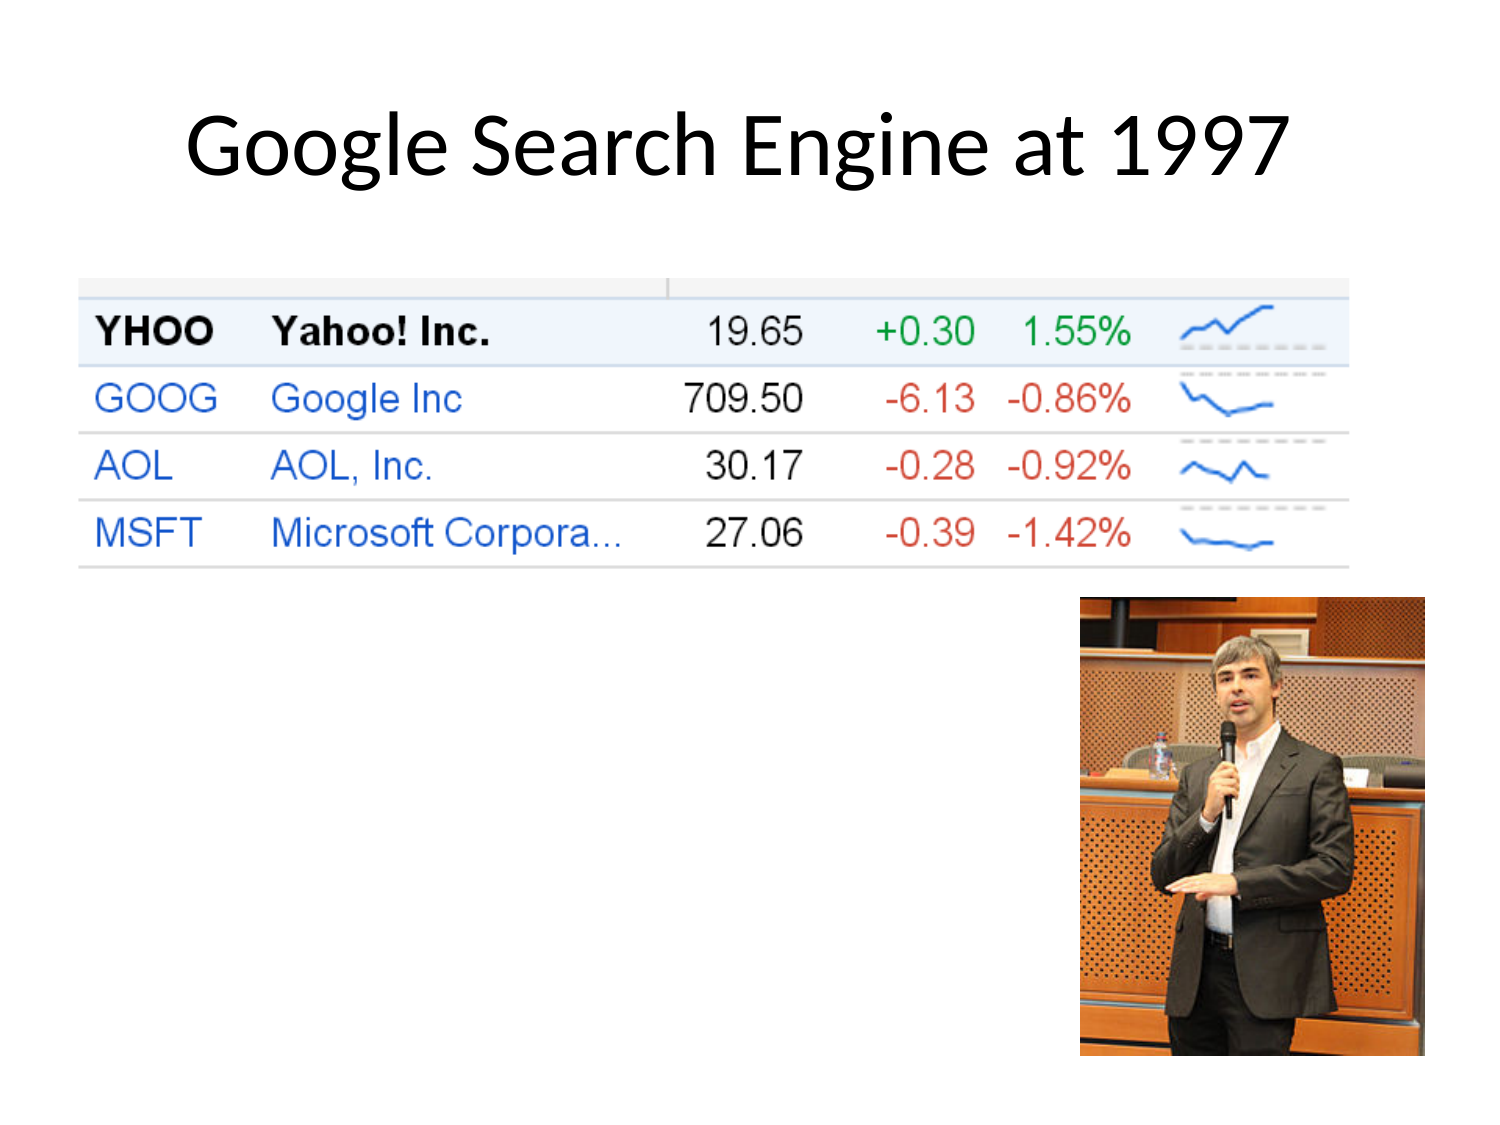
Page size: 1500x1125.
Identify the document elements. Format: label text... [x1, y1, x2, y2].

title Google Search Engine at 1997 [75, 45, 1425, 233]
picture [1080, 597, 1425, 1056]
picture [0, 278, 1370, 570]
